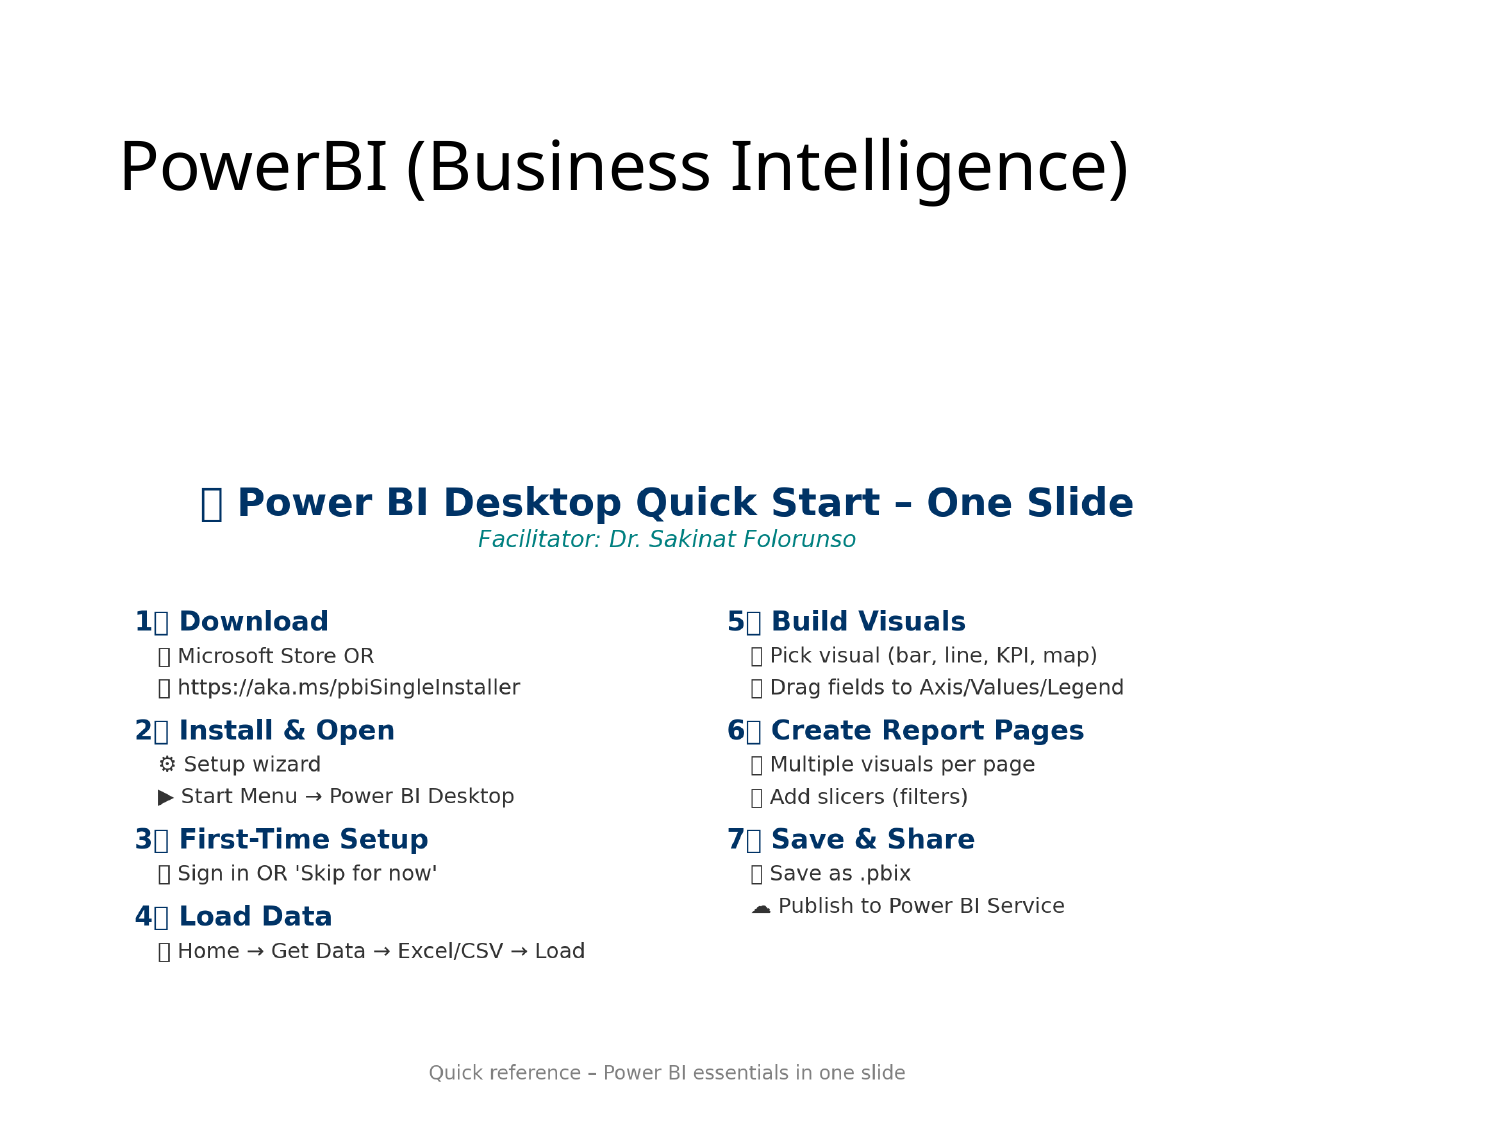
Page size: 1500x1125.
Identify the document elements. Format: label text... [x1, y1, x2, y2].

title PowerBI (Business Intelligence) [103, 59, 1397, 278]
picture [61, 455, 1274, 1125]
